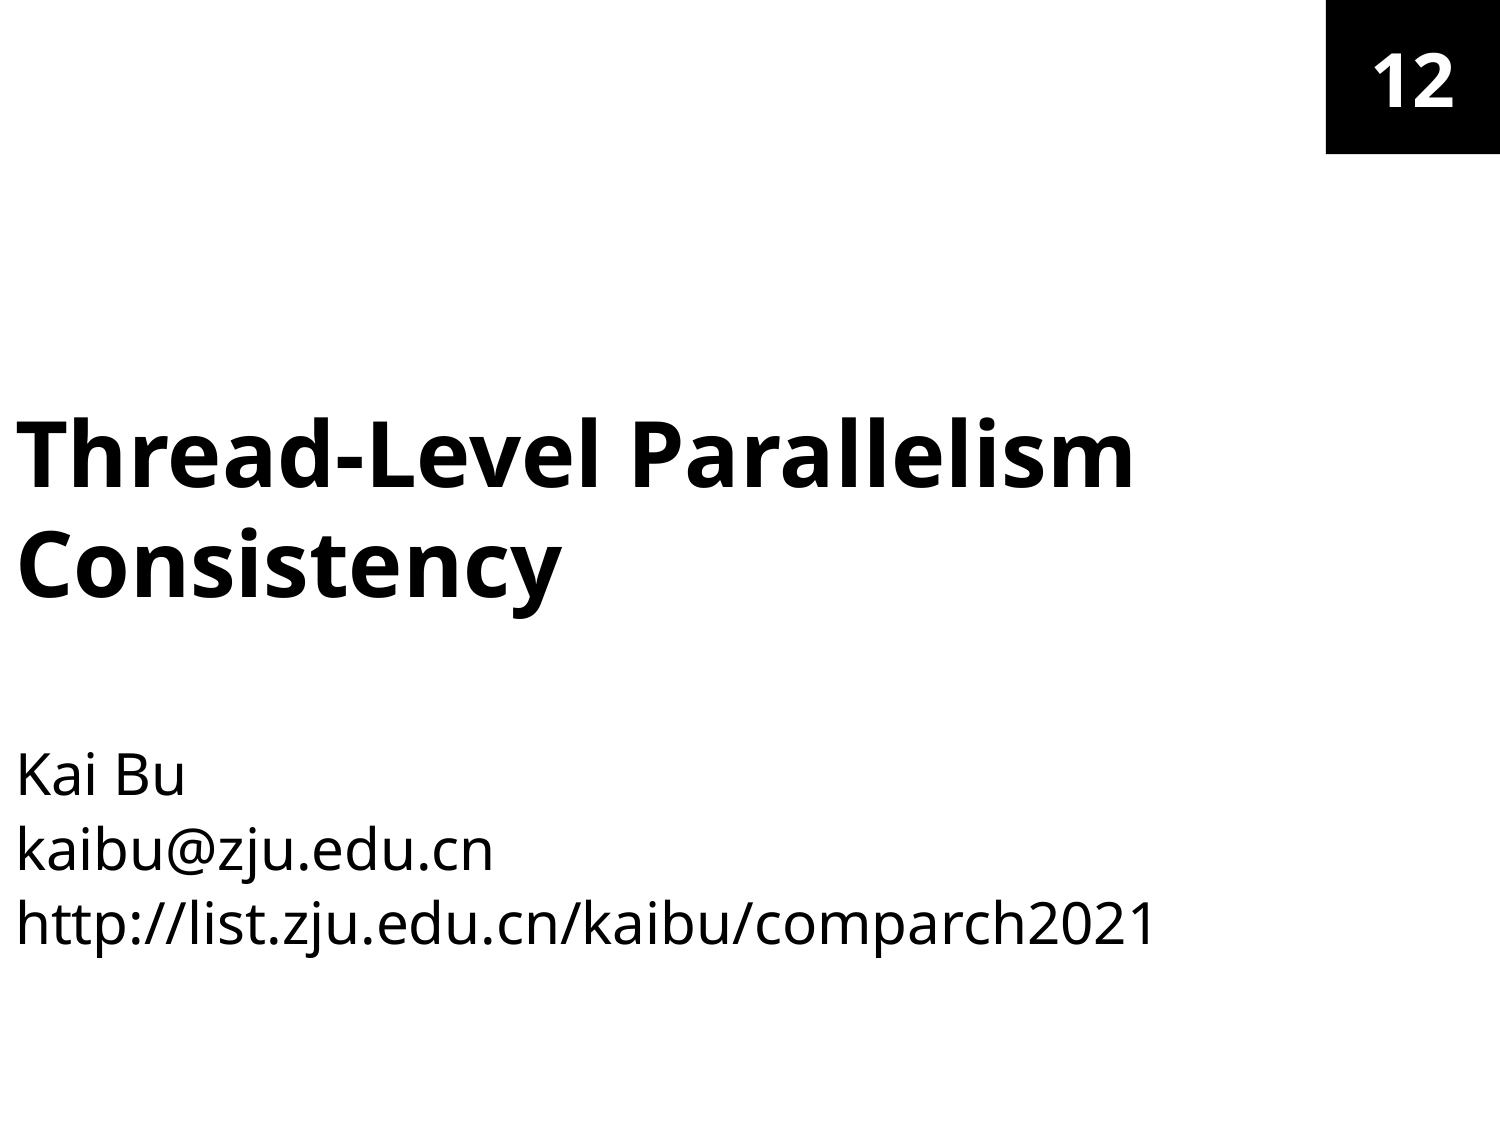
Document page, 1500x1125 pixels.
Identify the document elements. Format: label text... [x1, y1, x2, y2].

subtitle Kai Bu kaibu@zju.edu.cn http://list.zju.edu.cn/kaibu/comparch2021 [0, 737, 1500, 988]
text_box 12 [1324, 0, 1500, 156]
title Thread-Level Parallelism Consistency [0, 349, 1500, 663]
